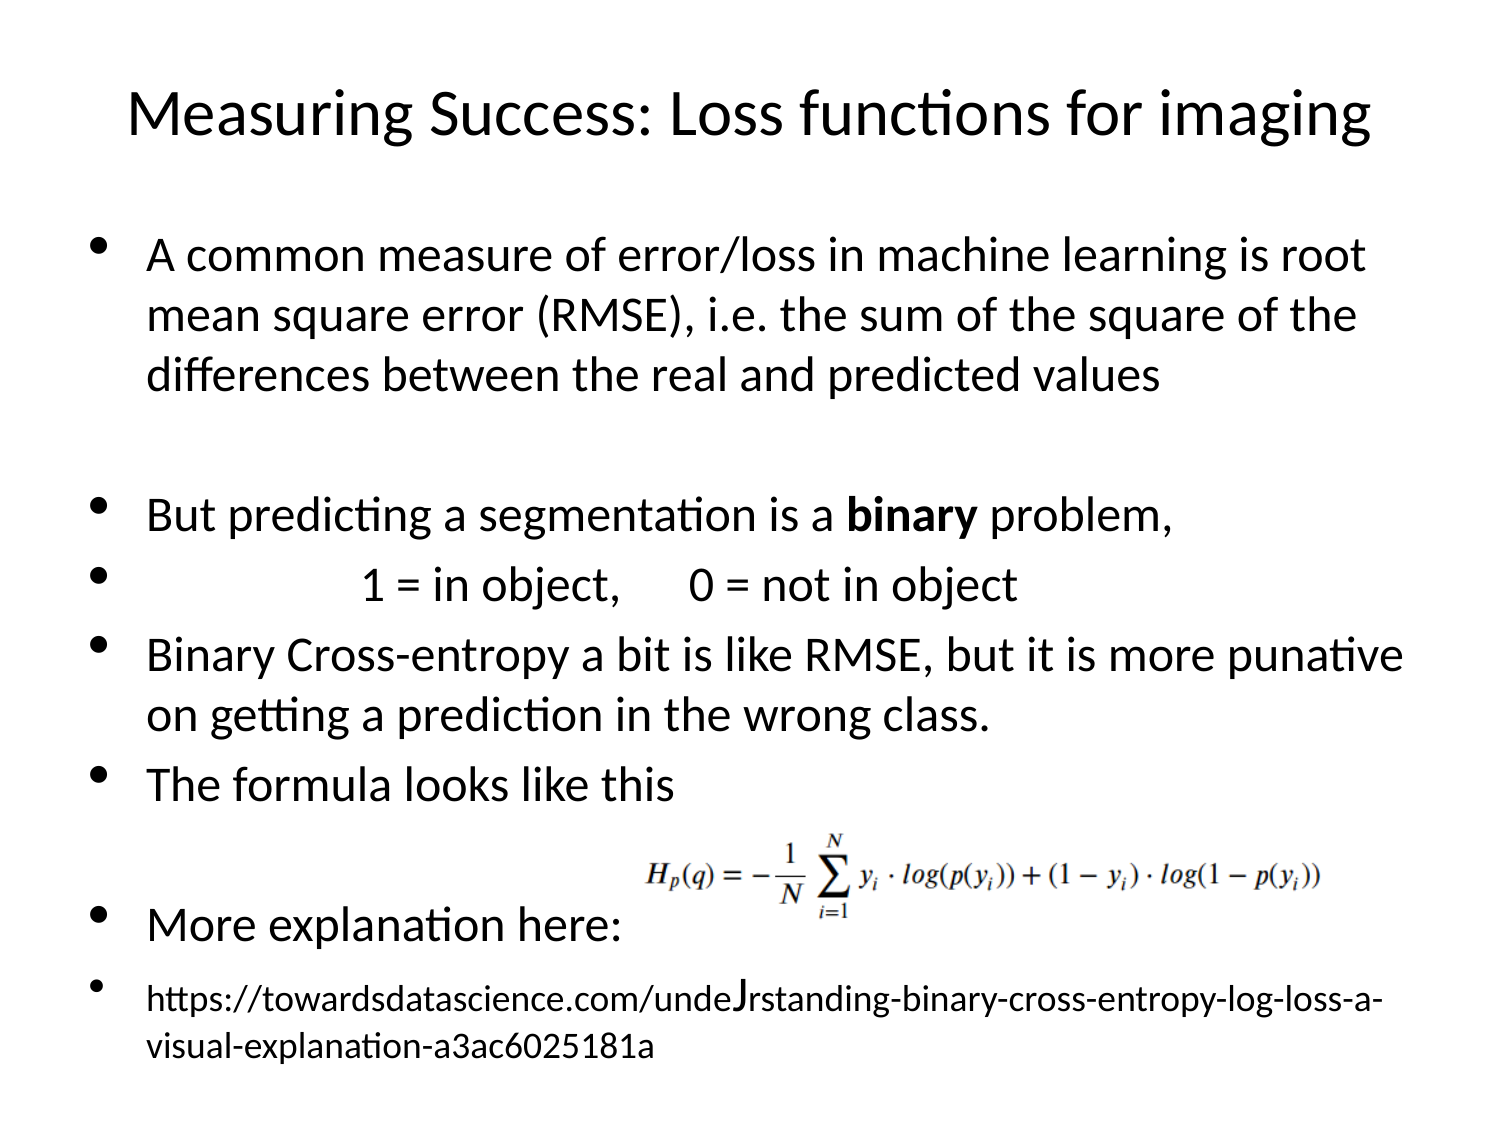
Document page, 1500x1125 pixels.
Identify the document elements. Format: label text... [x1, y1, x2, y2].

text_box A common measure of error/loss in machine learning is root mean square error (RMSE), i.e. the sum of the square of the differences between the real and predicted values But predicting a segmentation is a binary problem, 1 = in object, 0 = not in object Binary Cross-entropy a bit is like RMSE, but it is more punative on getting a prediction in the wrong class. The formula looks like this More explanation here: https://towardsdatascience.com/undeJrstanding-binary-cross-entropy-log-loss-a-visual-explanation-a3ac6025181a [74, 213, 1425, 1034]
picture [633, 826, 1329, 928]
text_box Measuring Success: Loss functions for imaging [74, 45, 1425, 172]
